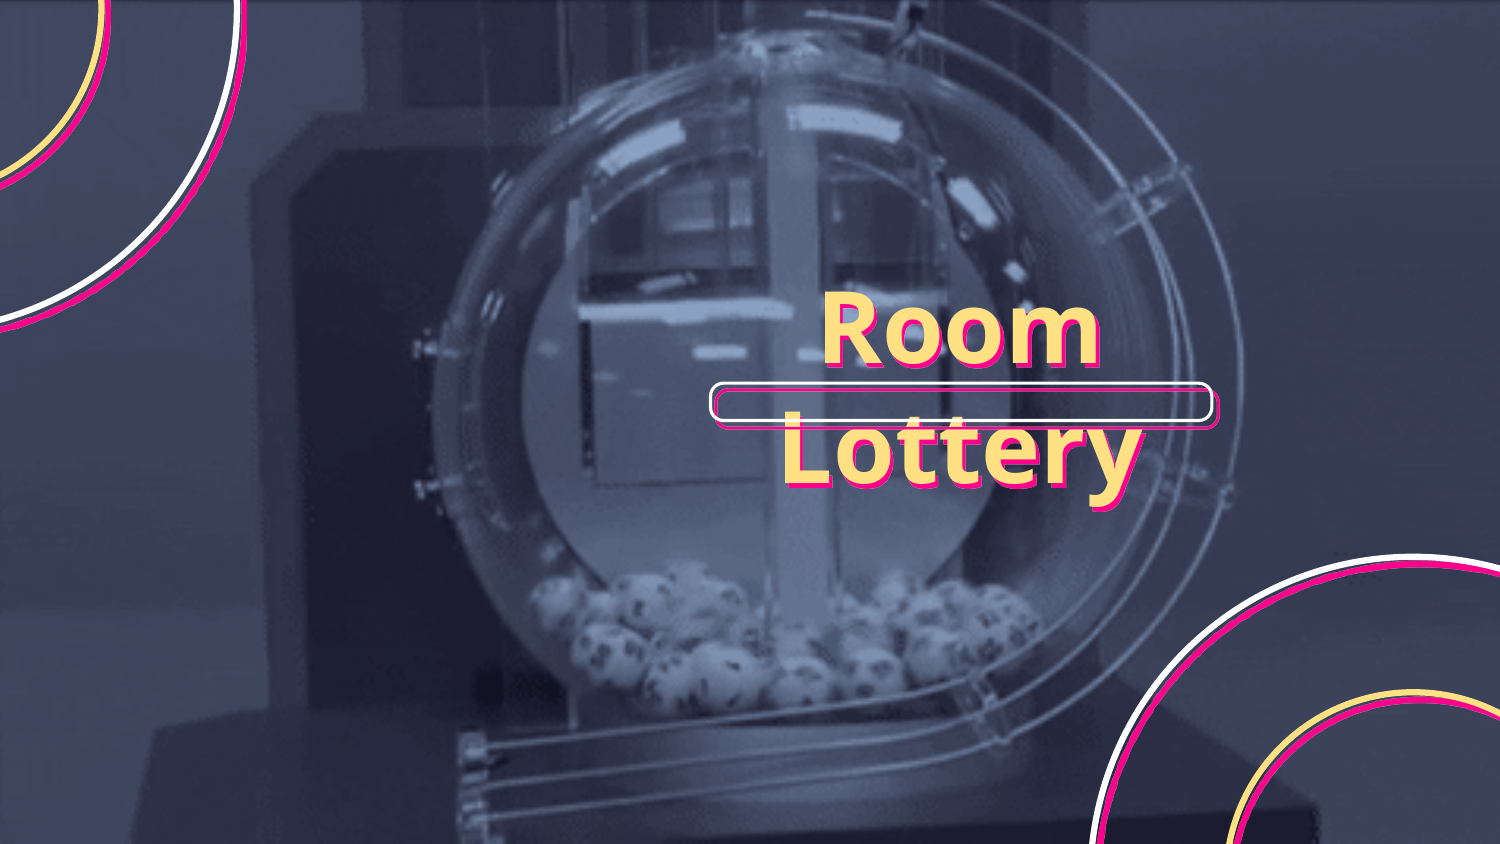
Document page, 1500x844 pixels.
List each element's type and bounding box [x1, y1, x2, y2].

text_box [0, 0, 238, 332]
picture [0, 0, 1500, 844]
text_box [1090, 556, 1500, 844]
